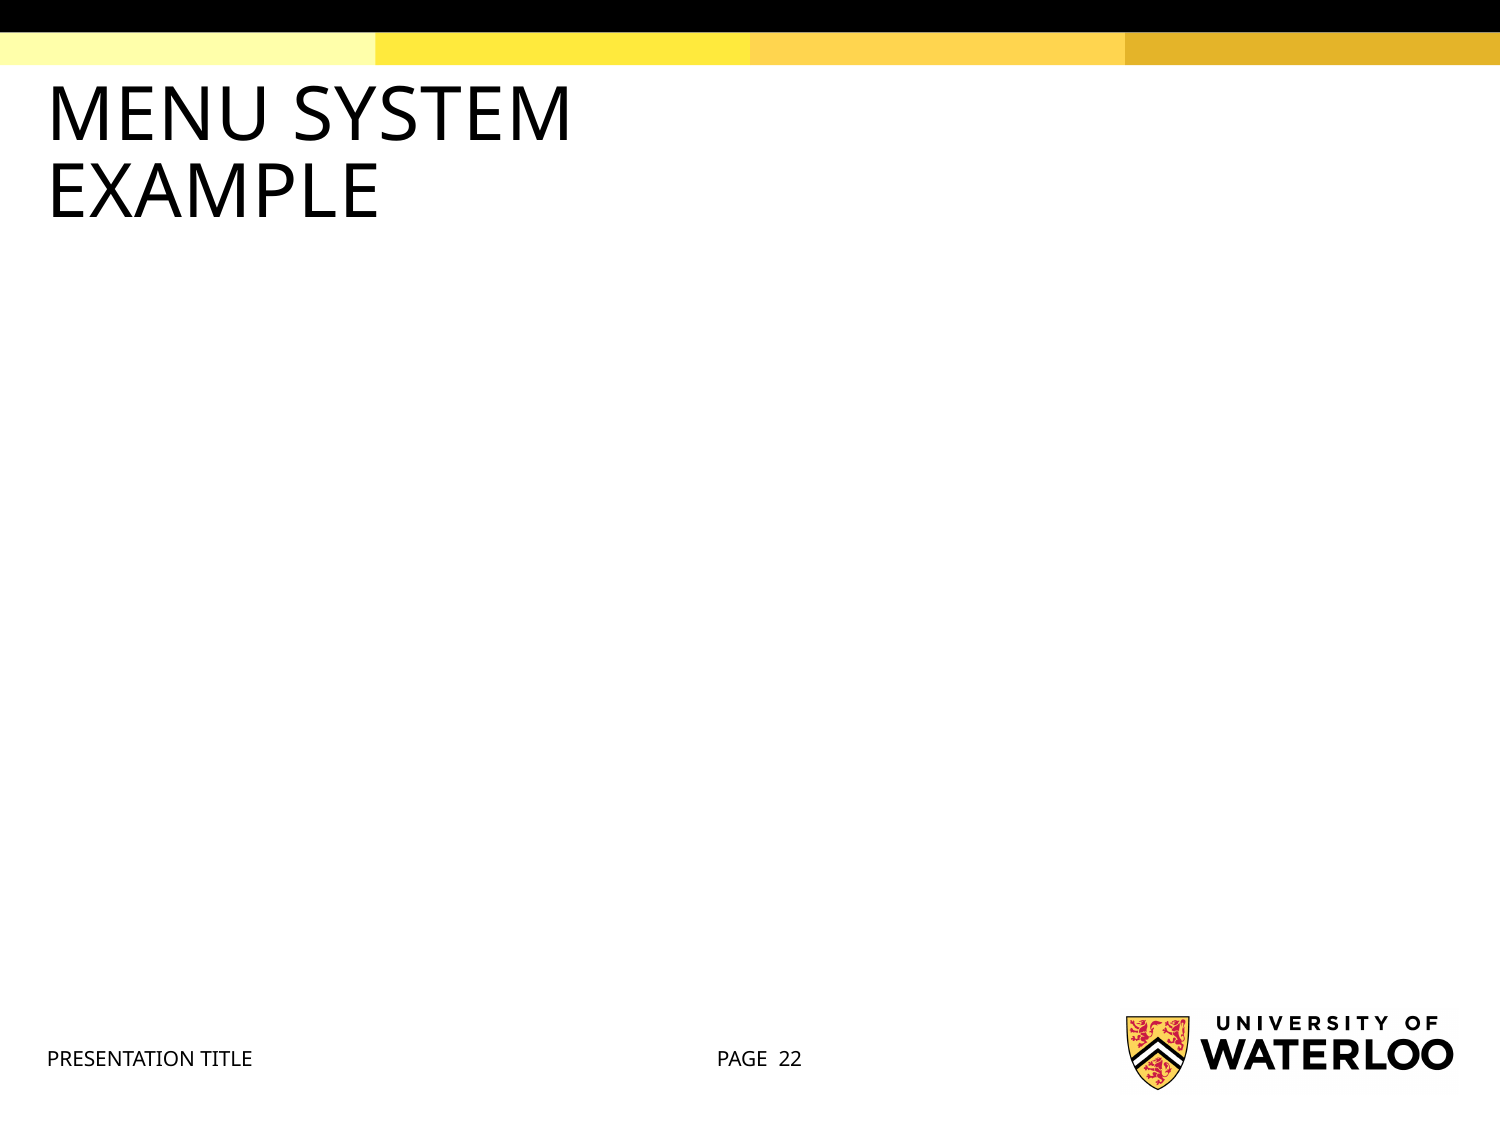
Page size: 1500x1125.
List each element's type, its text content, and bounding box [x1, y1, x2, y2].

slide_number PAGE 22 [687, 1039, 832, 1081]
title MENU SYSTEM EXAMPLE [31, 71, 899, 219]
picture [1120, 1008, 1459, 1095]
footer PRESENTATION TITLE [31, 1039, 675, 1081]
